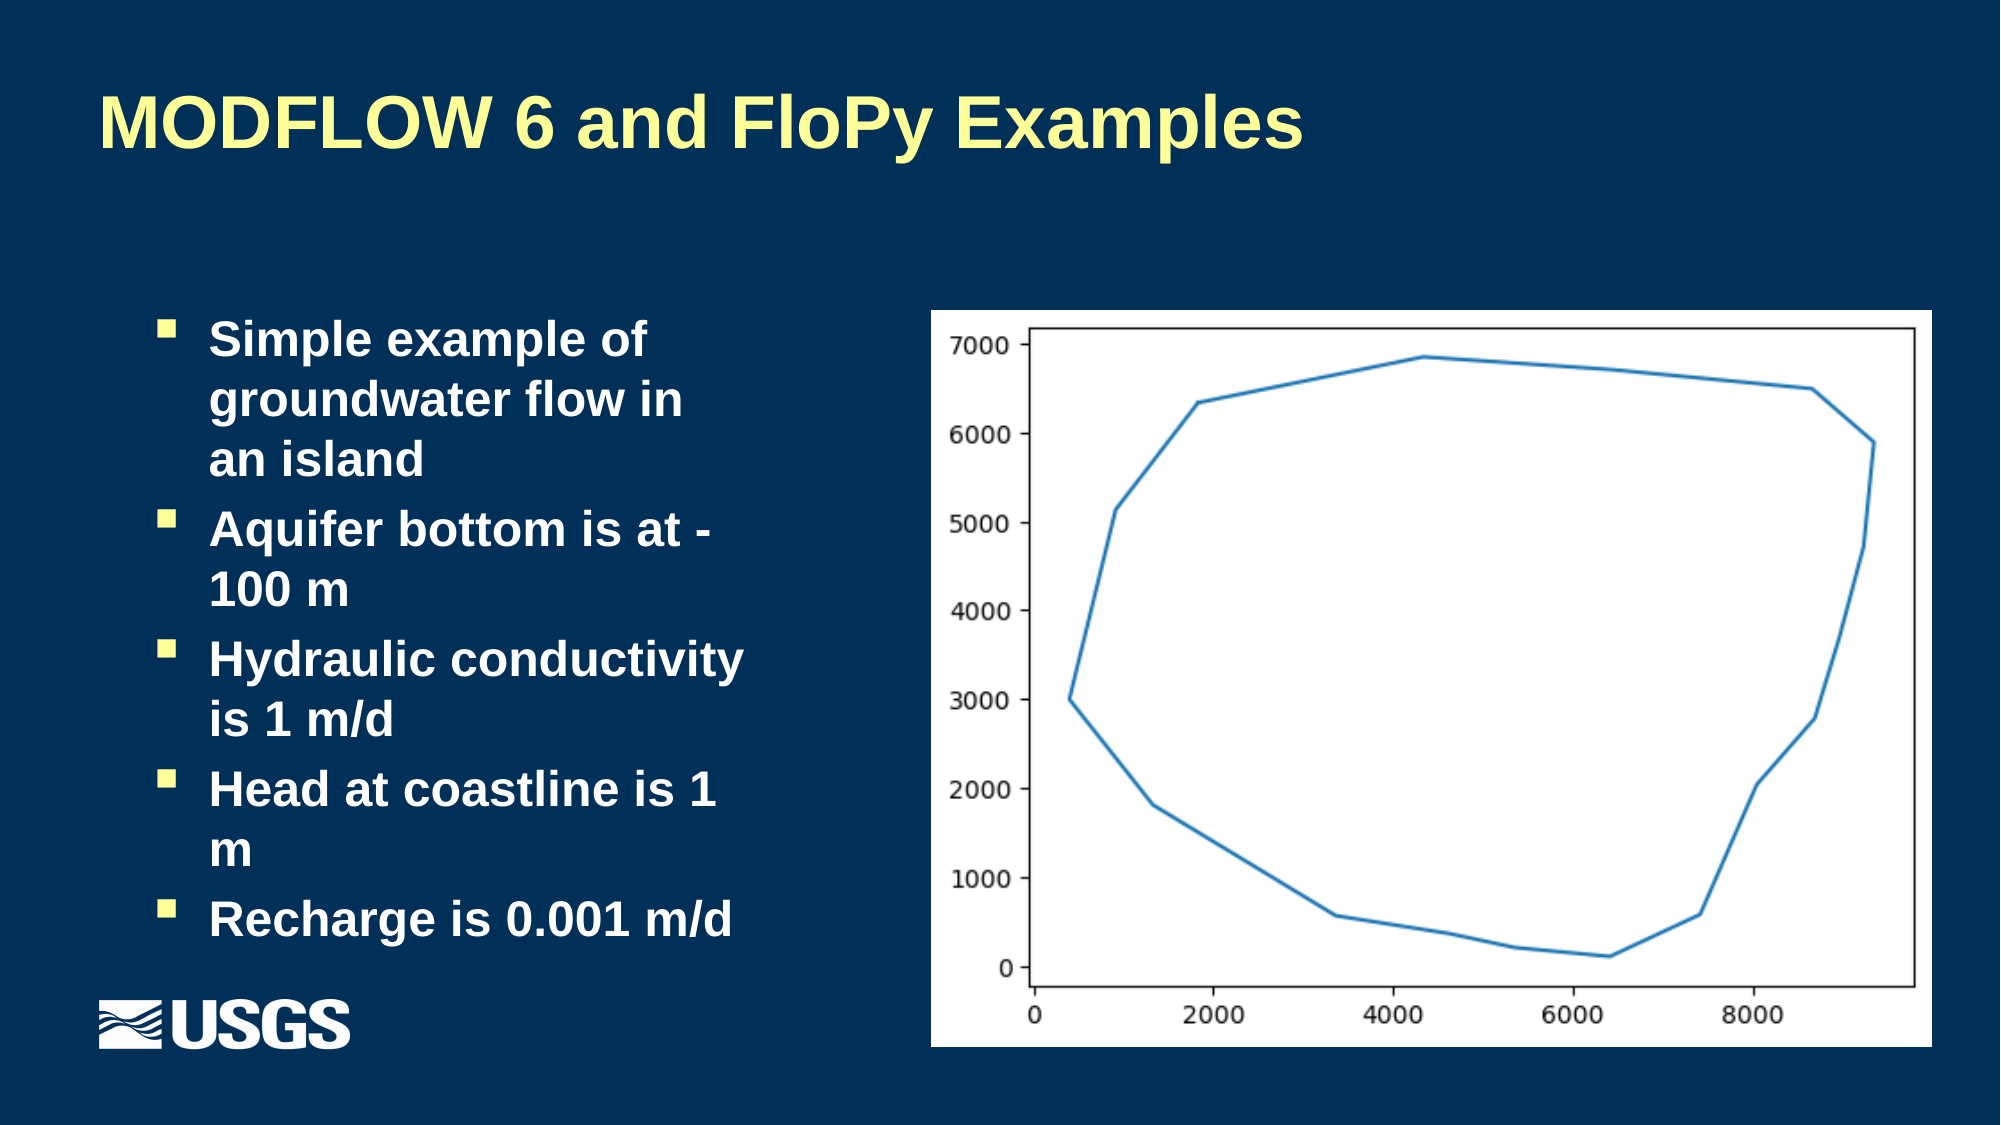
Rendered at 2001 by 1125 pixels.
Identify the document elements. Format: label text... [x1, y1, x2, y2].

title MODFLOW 6 and FloPy Examples [83, 24, 1900, 213]
list Simple example of groundwater flow in an island Aquifer bottom is at -100 m Hydraulic conductivity is 1 m/d Head at coastline is 1 m Recharge is 0.001 m/d [137, 299, 770, 1014]
picture [931, 309, 1932, 1047]
